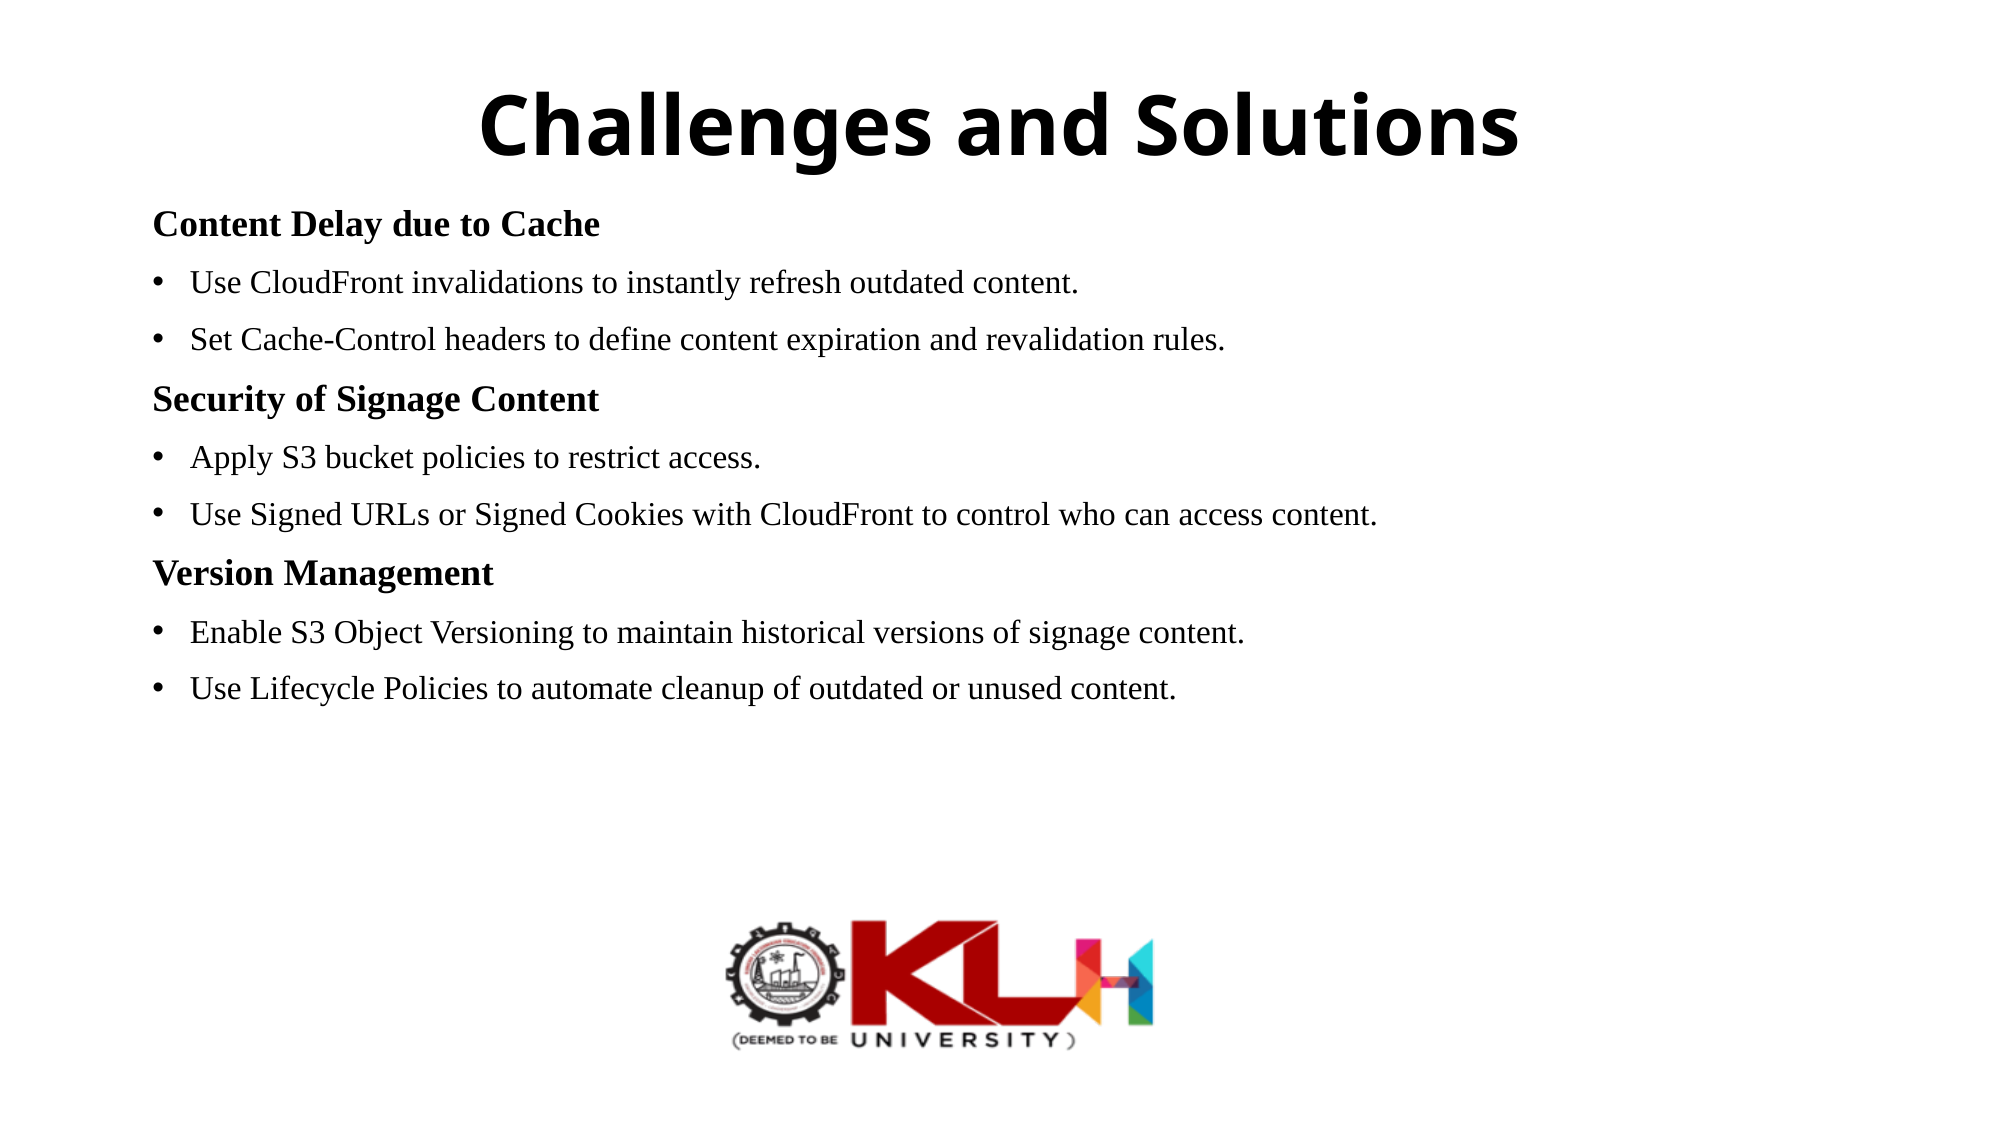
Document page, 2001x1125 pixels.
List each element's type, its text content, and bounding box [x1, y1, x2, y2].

title Challenges and Solutions [137, 59, 1863, 196]
list Content Delay due to Cache Use CloudFront invalidations to instantly refresh outdated content. Set Cache-Control headers to define content expiration and revalidation rules. Security of Signage Content Apply S3 bucket policies to restrict access. Use Signed URLs or Signed Cookies with CloudFront to control who can access content. Version Management Enable S3 Object Versioning to maintain historical versions of signage content. Use Lifecycle Policies to automate cleanup of outdated or unused content. [137, 196, 1863, 911]
picture [717, 890, 1168, 1076]
